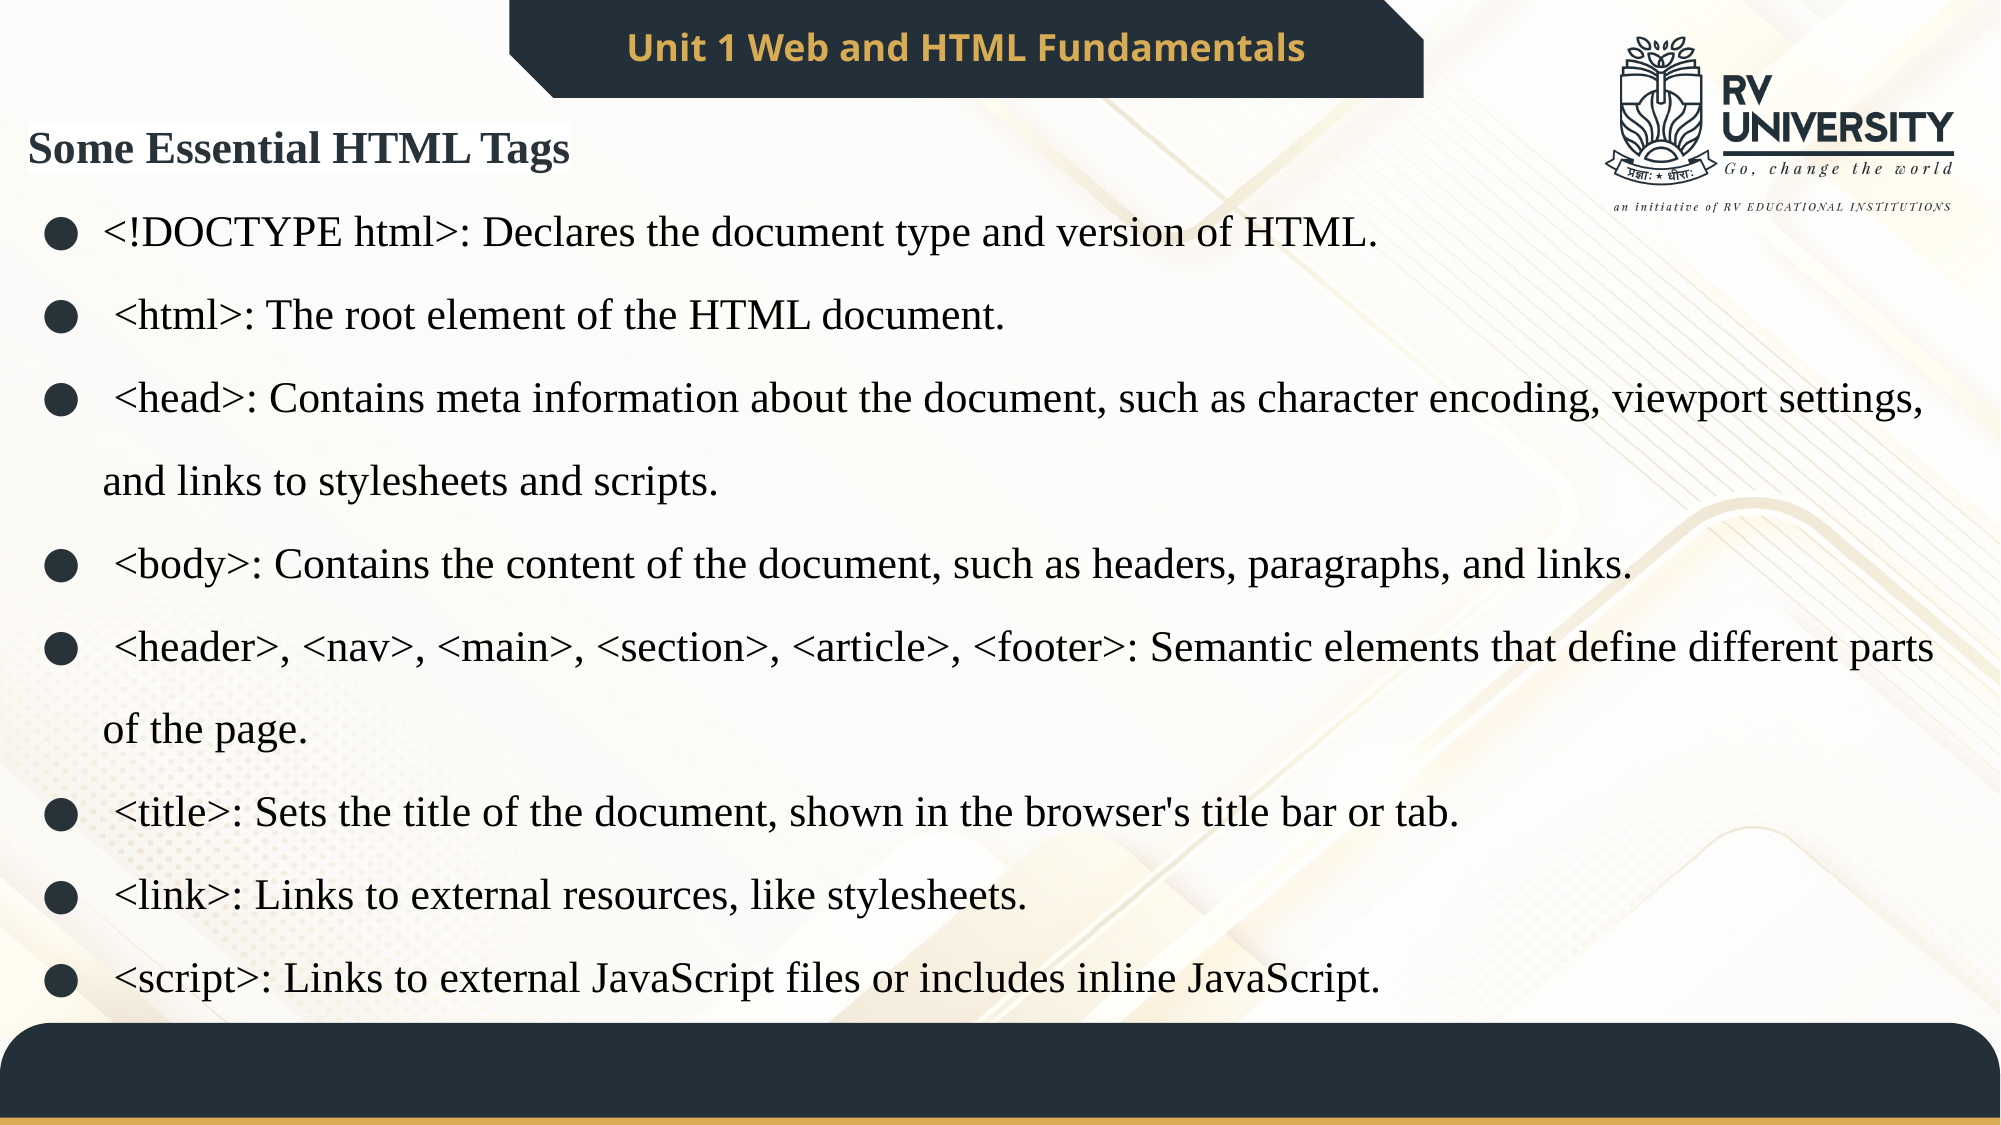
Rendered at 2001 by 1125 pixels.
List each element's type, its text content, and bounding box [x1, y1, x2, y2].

text_box Some Essential HTML Tags <!DOCTYPE html>: Declares the document type and version of HTML. <html>: The root element of the HTML document. <head>: Contains meta information about the document, such as character encoding, viewport settings, and links to stylesheets and scripts. <body>: Contains the content of the document, such as headers, paragraphs, and links. <header>, <nav>, <main>, <section>, <article>, <footer>: Semantic elements that define different parts of the page. <title>: Sets the title of the document, shown in the browser's title bar or tab. <link>: Links to external resources, like stylesheets. <script>: Links to external JavaScript files or includes inline JavaScript. [12, 74, 1963, 1017]
picture [1558, 0, 2000, 248]
text_box Unit 1 Web and HTML Fundamentals [509, 0, 1424, 98]
